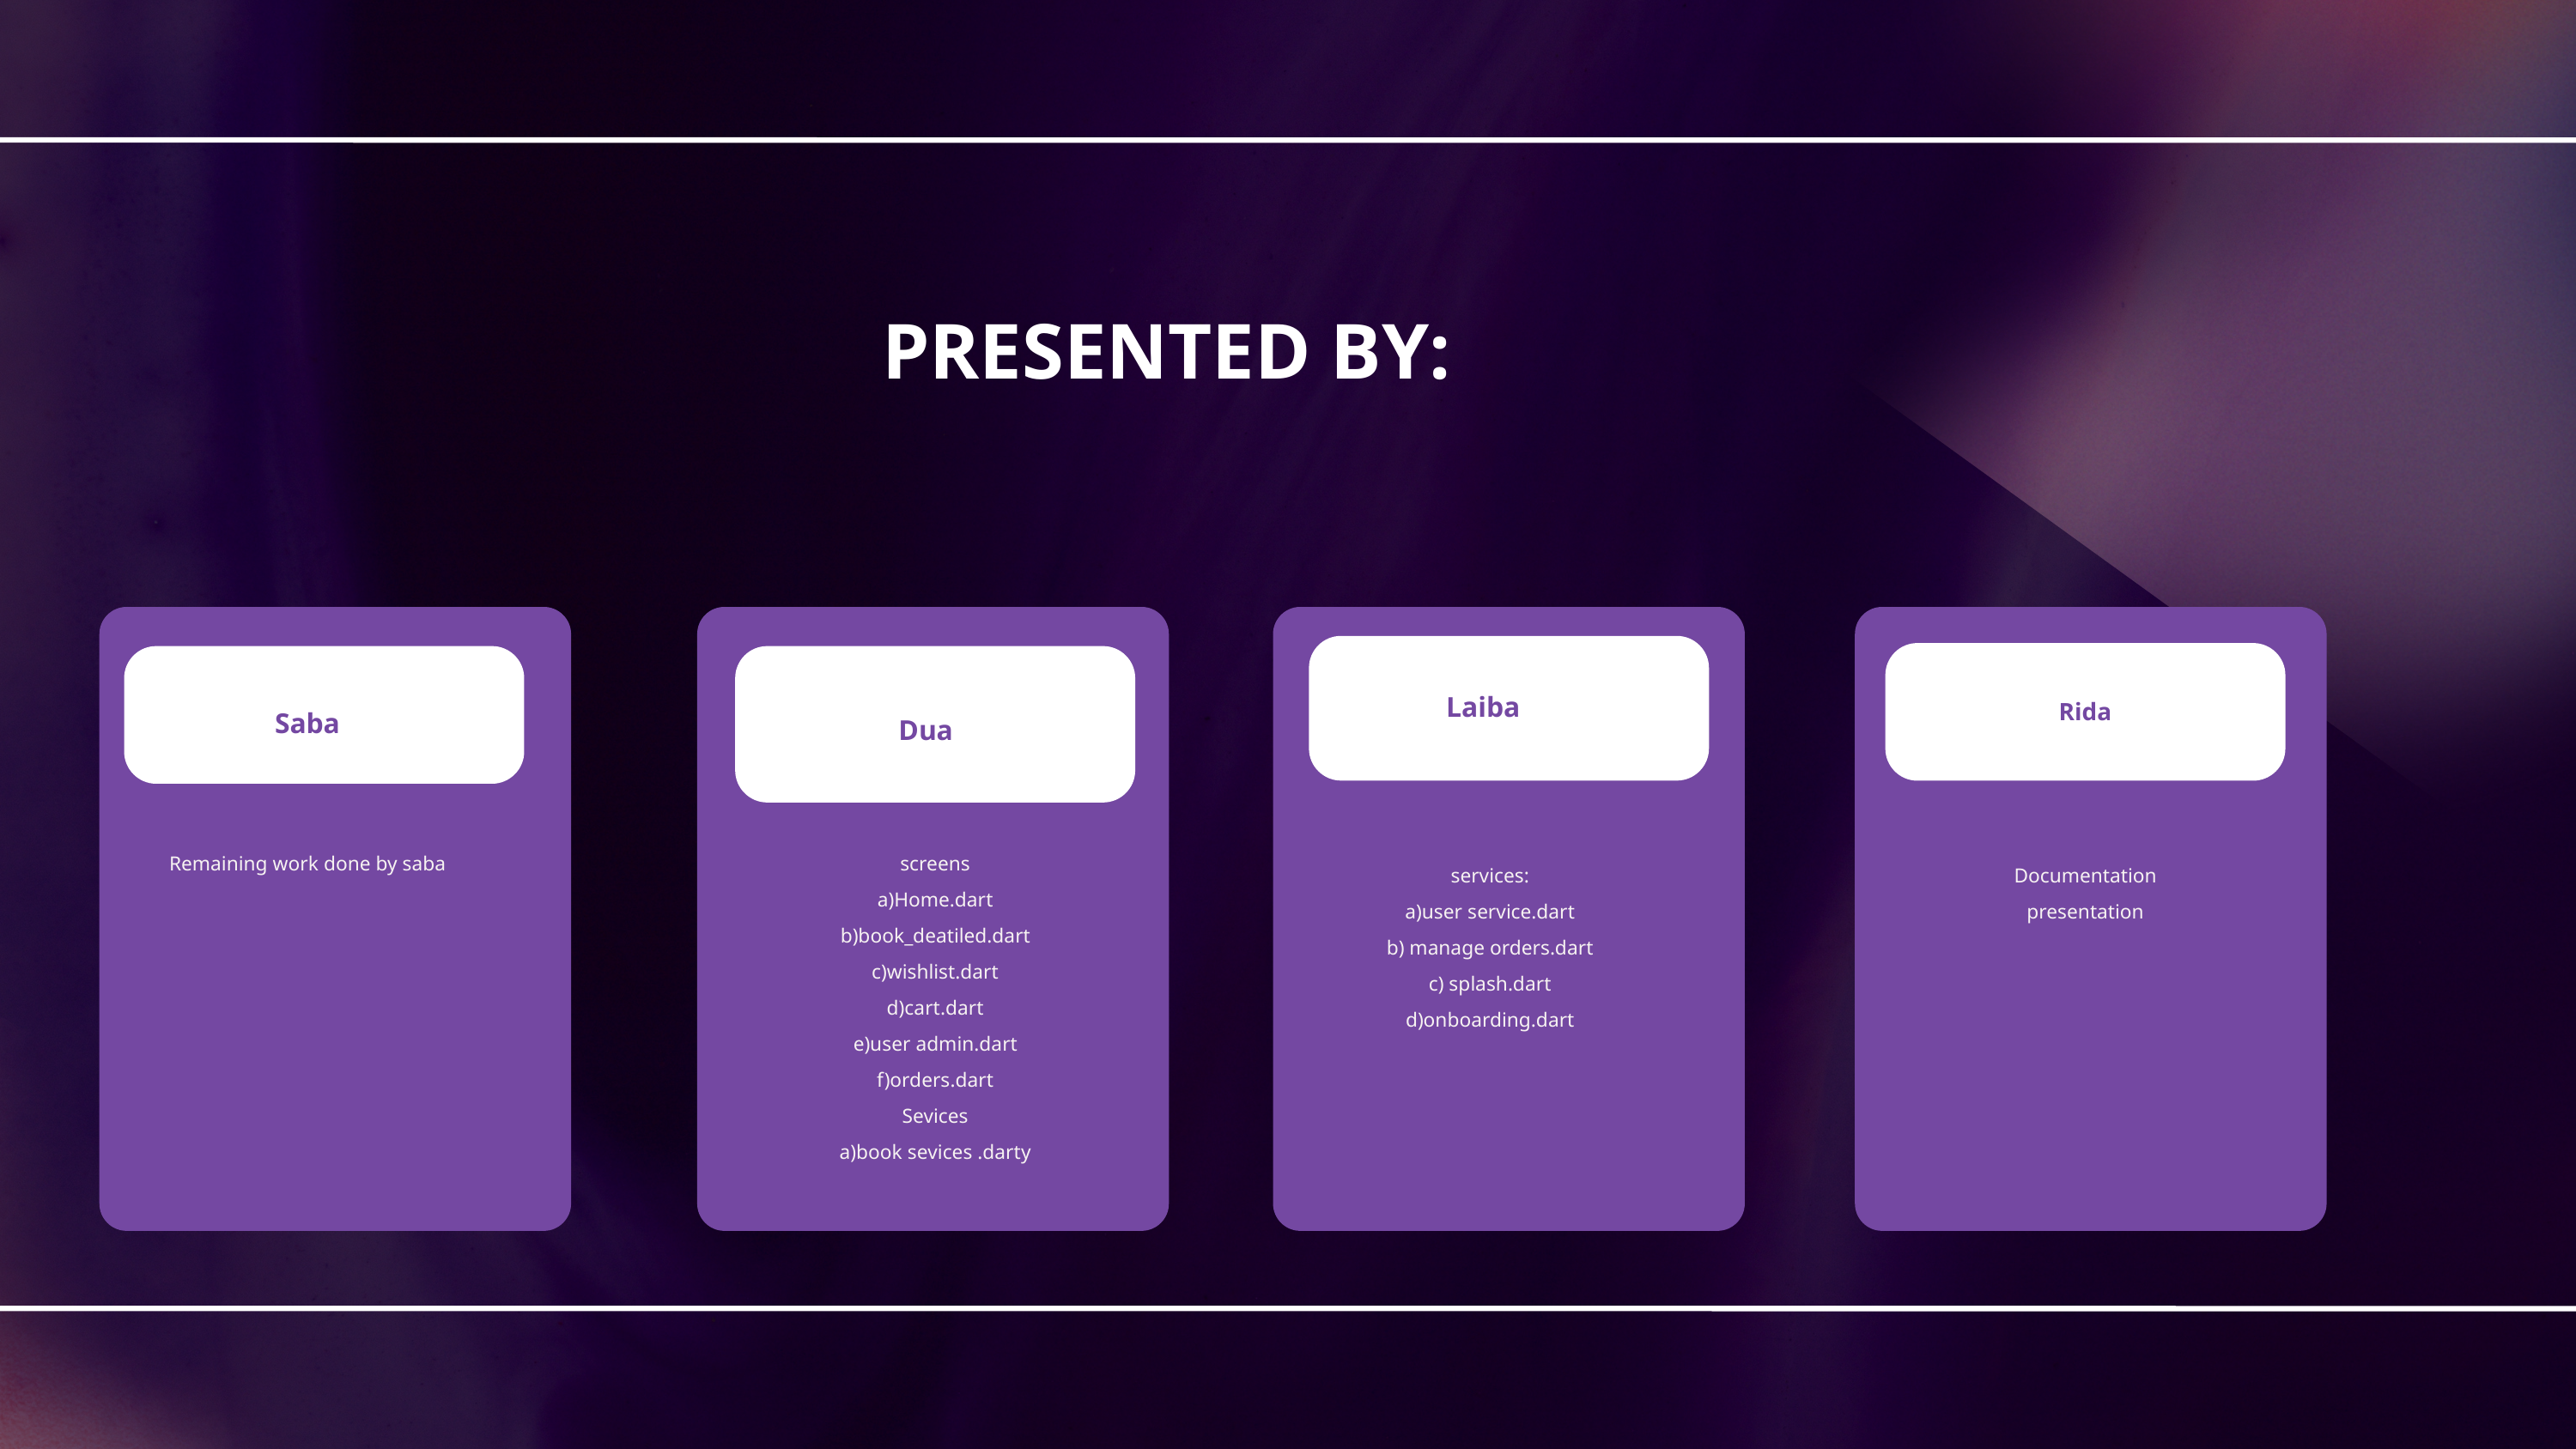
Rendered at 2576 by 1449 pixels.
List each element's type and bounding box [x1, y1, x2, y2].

text_box [696, 606, 1170, 1232]
text_box [124, 646, 525, 785]
text_box [734, 646, 1136, 803]
text_box [0, 0, 2576, 1449]
text_box [1309, 635, 1710, 781]
text_box [1273, 606, 1746, 1232]
text_box [1854, 606, 2327, 1232]
text_box [99, 606, 572, 1232]
text_box [1885, 642, 2286, 781]
